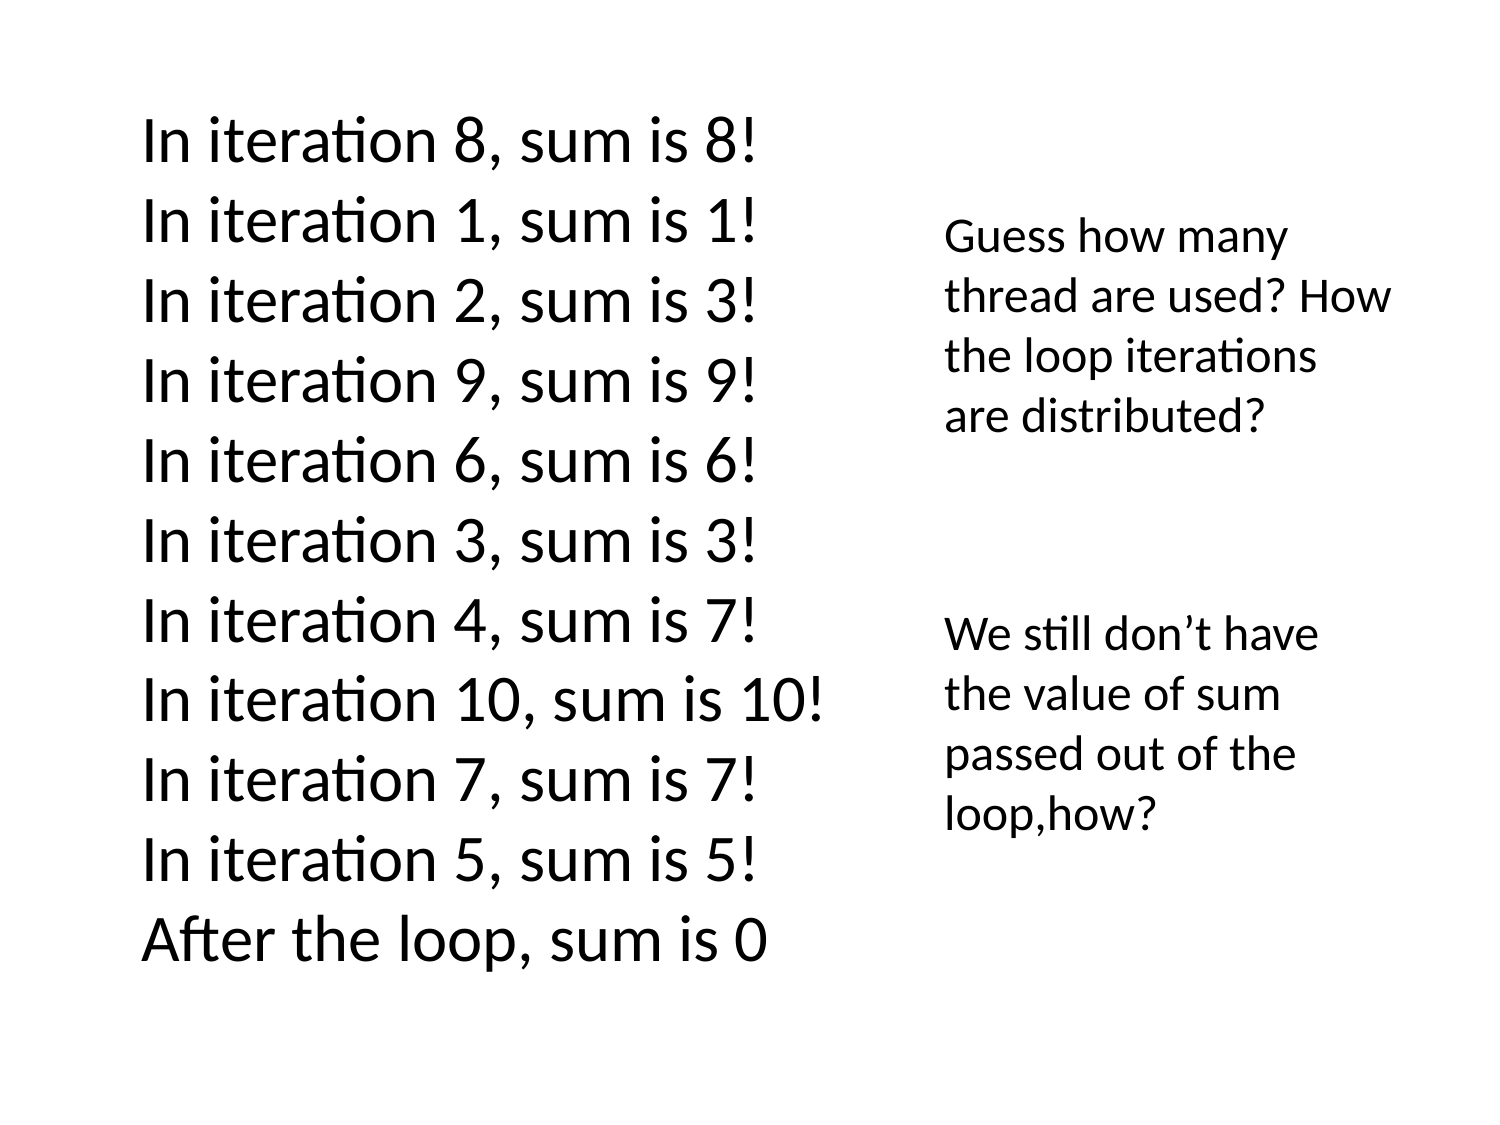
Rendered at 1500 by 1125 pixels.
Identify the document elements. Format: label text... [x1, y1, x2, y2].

text_box Guess how many thread are used? How the loop iterations are distributed? [929, 194, 1409, 450]
text_box In iteration 8, sum is 8! In iteration 1, sum is 1! In iteration 2, sum is 3! In iteration 9, sum is 9! In iteration 6, sum is 6! In iteration 3, sum is 3! In iteration 4, sum is 7! In iteration 10, sum is 10! In iteration 7, sum is 7! In iteration 5, sum is 5! After the loop, sum is 0 [126, 88, 1125, 983]
text_box We still don’t have the value of sum passed out of the loop,how? [929, 593, 1409, 849]
